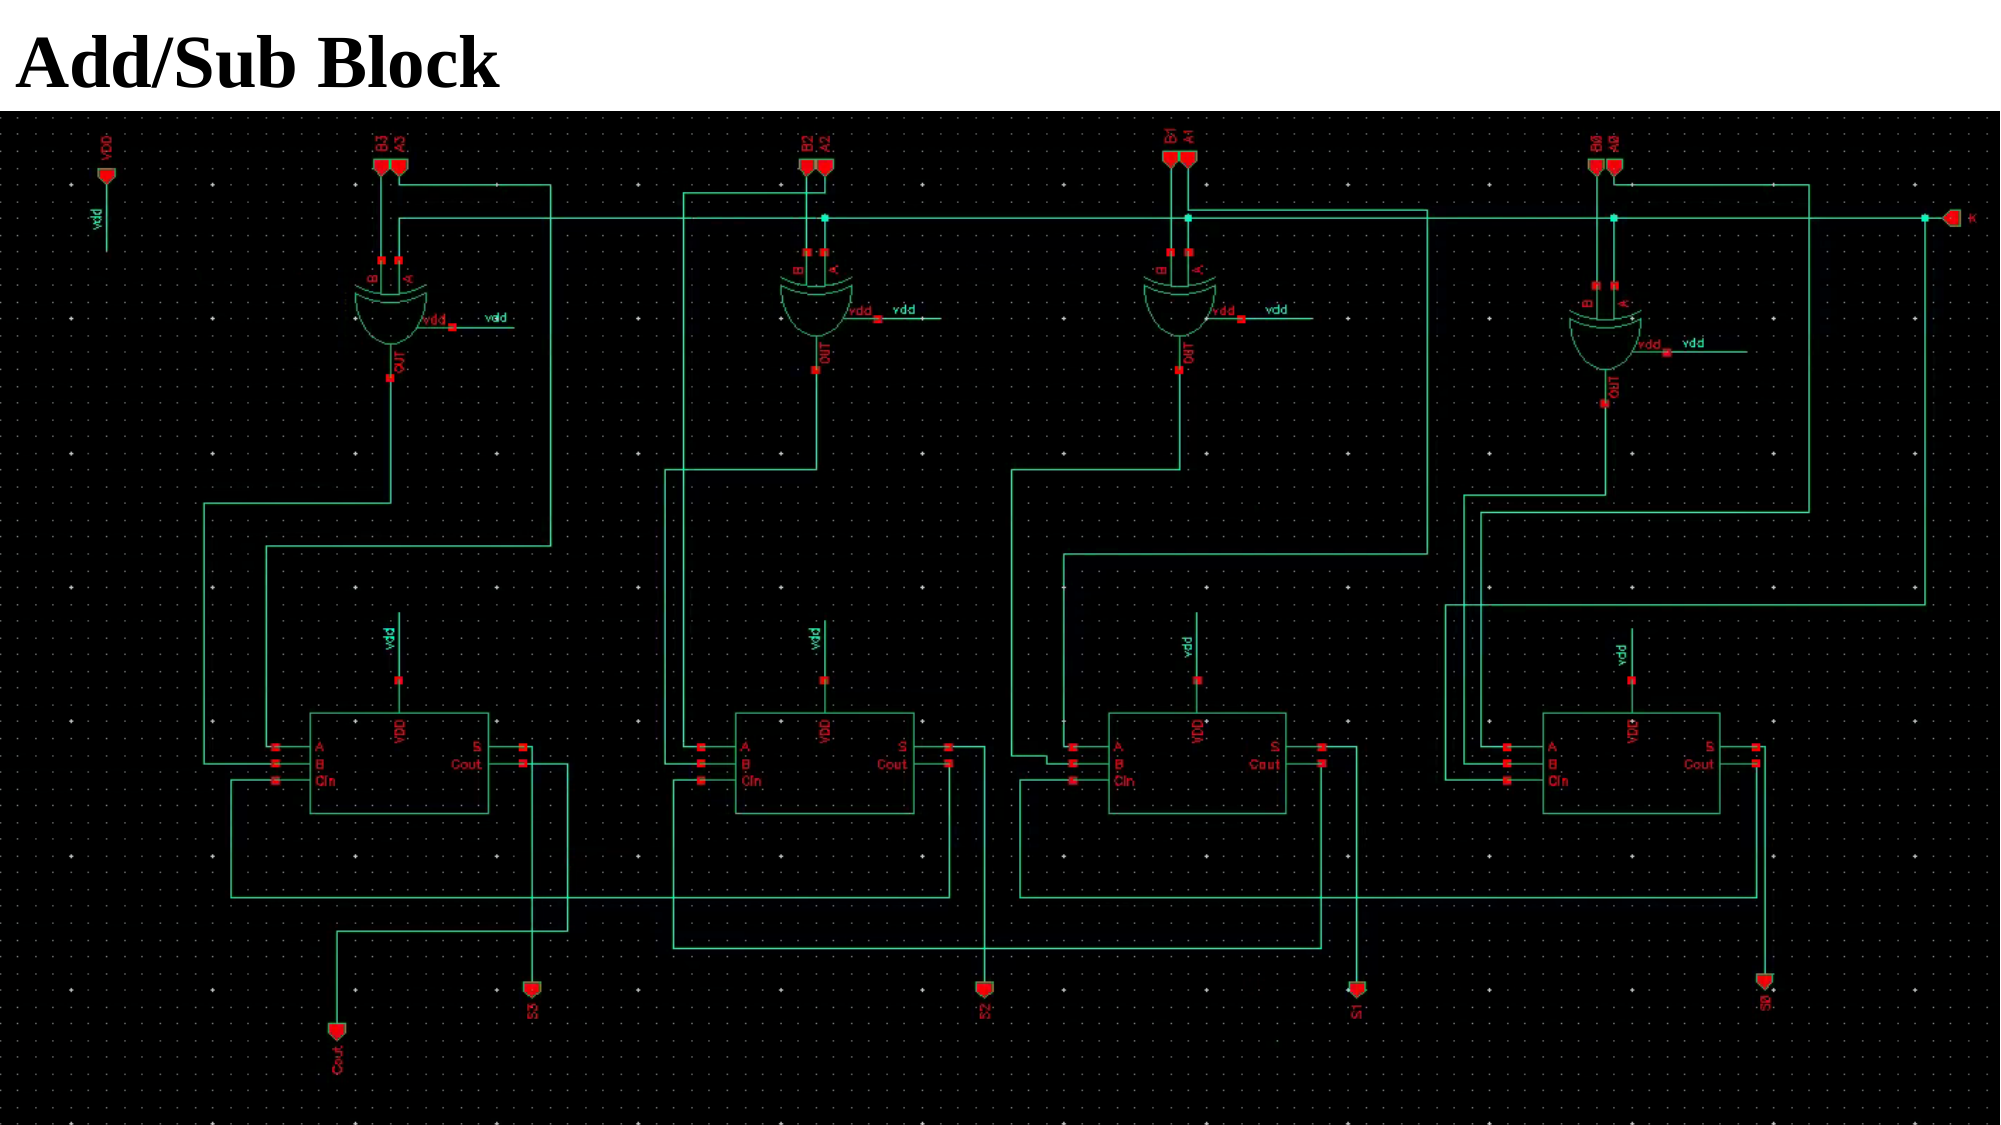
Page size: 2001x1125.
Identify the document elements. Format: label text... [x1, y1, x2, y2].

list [0, 111, 2000, 1125]
title Add/Sub Block [0, 0, 1458, 111]
